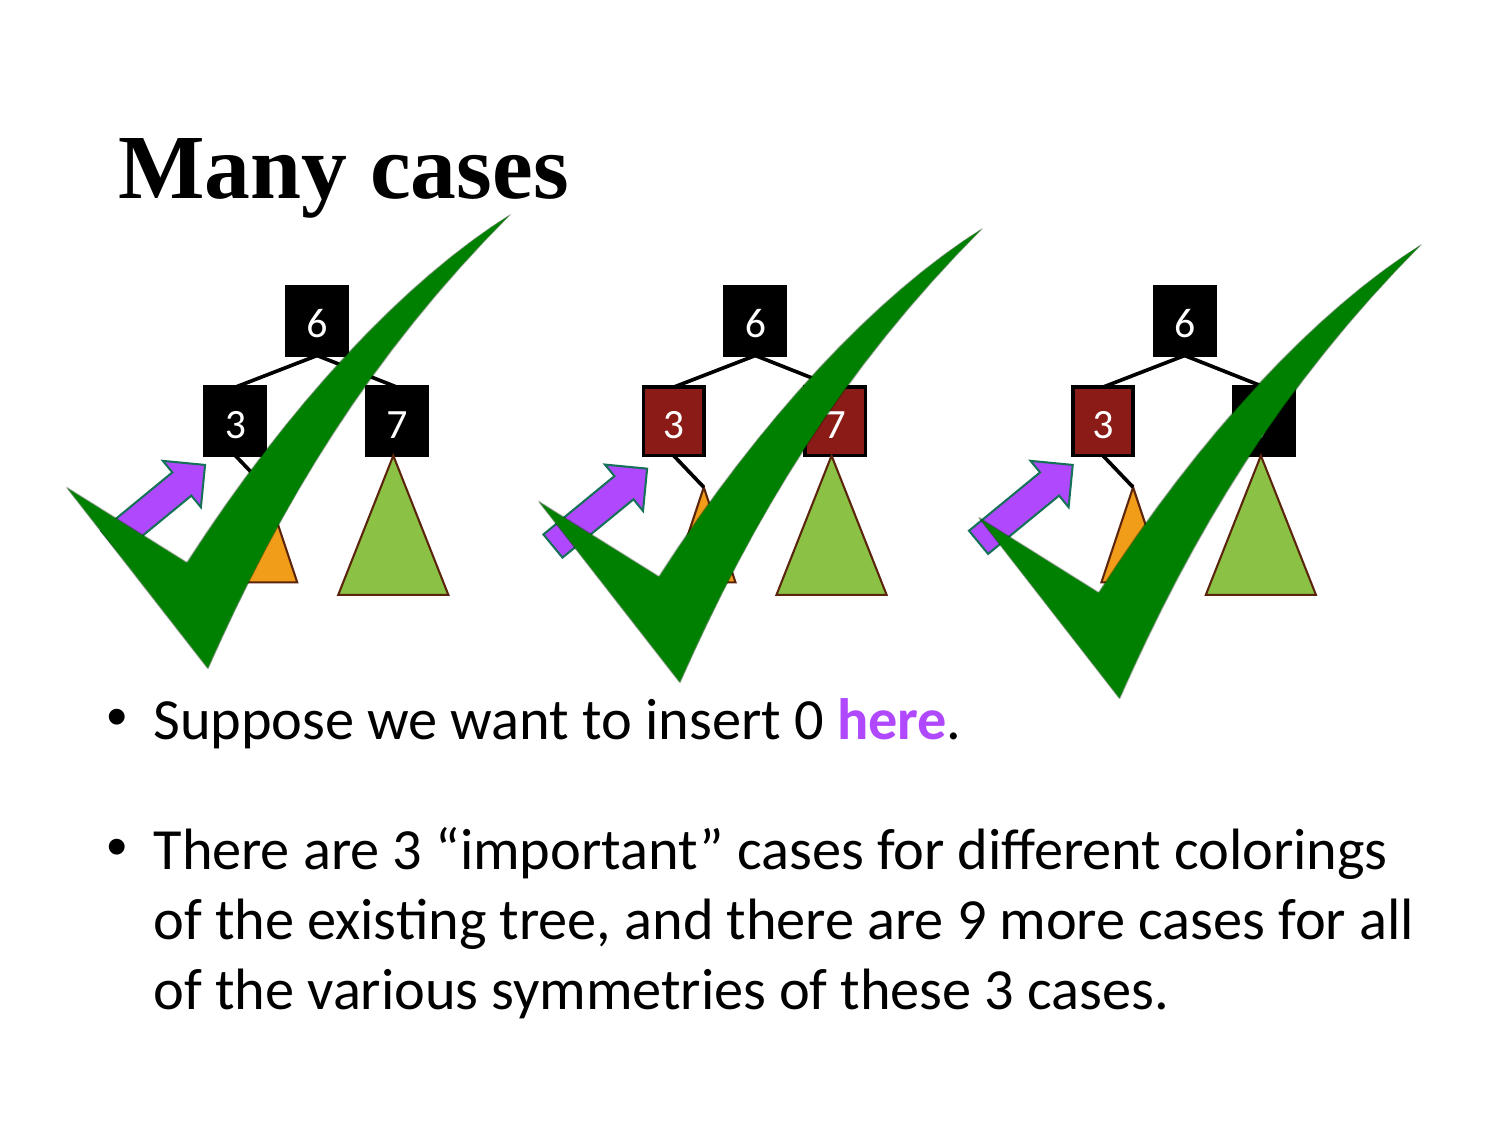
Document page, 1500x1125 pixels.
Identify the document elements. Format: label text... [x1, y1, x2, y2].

text_box Suppose we want to insert 0 here. There are 3 “important” cases for different colorings of the existing tree, and there are 9 more cases for all of the various symmetries of these 3 cases. [91, 673, 1455, 1029]
title Many cases [103, 59, 1397, 278]
picture [538, 228, 1422, 699]
picture [66, 214, 511, 669]
